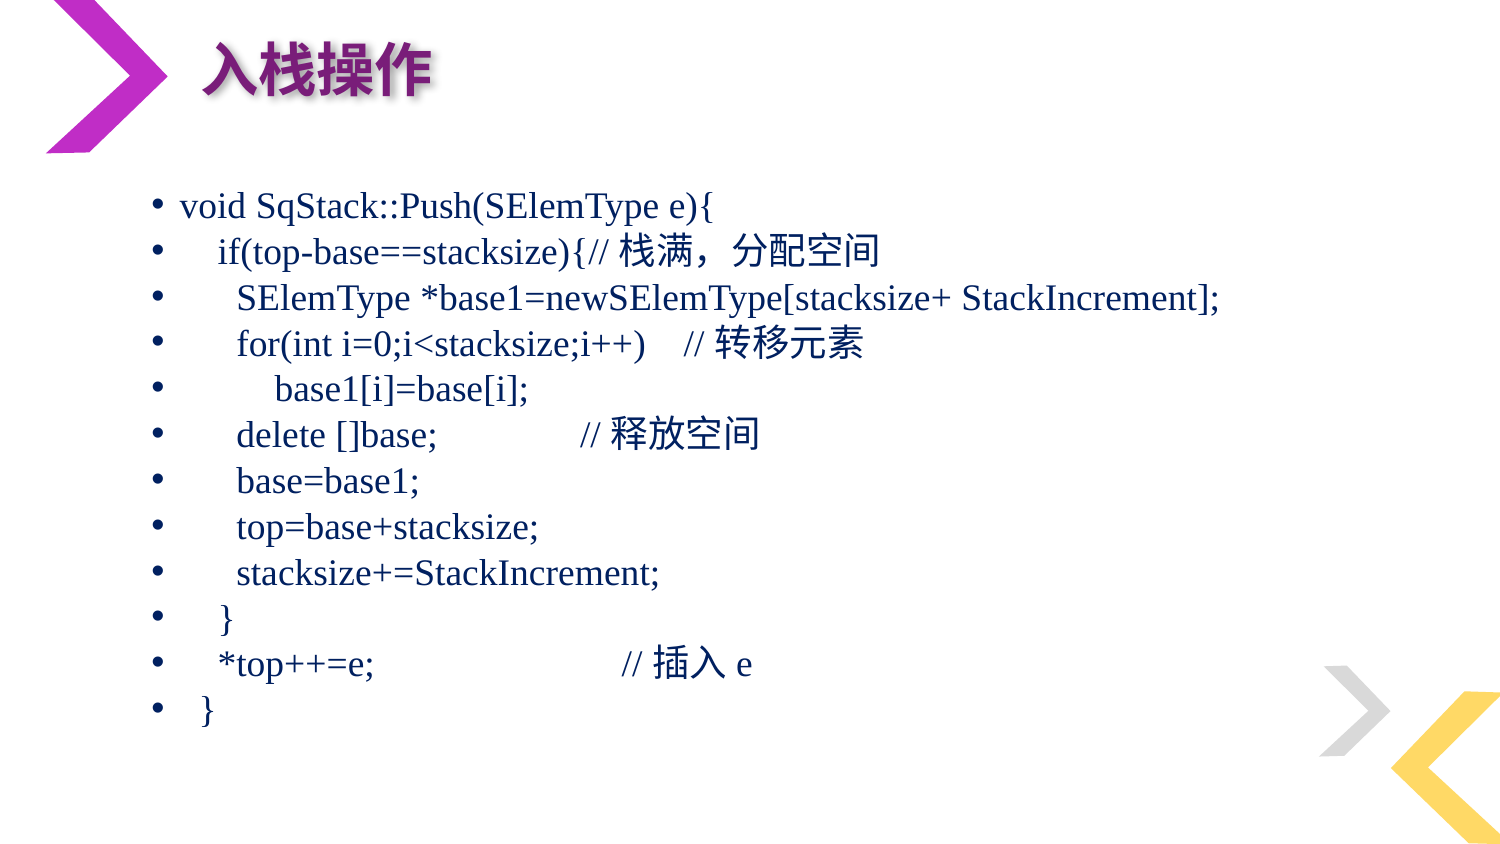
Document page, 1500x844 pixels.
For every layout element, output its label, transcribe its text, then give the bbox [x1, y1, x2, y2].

list 入栈操作 [188, 35, 1214, 111]
list void SqStack::Push(SElemType e){ if(top-base==stacksize){//栈满，分配空间 SElemType *base1=newSElemType[stacksize+ StackIncrement]; for(int i=0;i<stacksize;i++) //转移元素 base1[i]=base[i]; delete []base; //释放空间 base=base1; top=base+stacksize; stacksize+=StackIncrement; } *top++=e; //插入e } [139, 174, 1312, 751]
